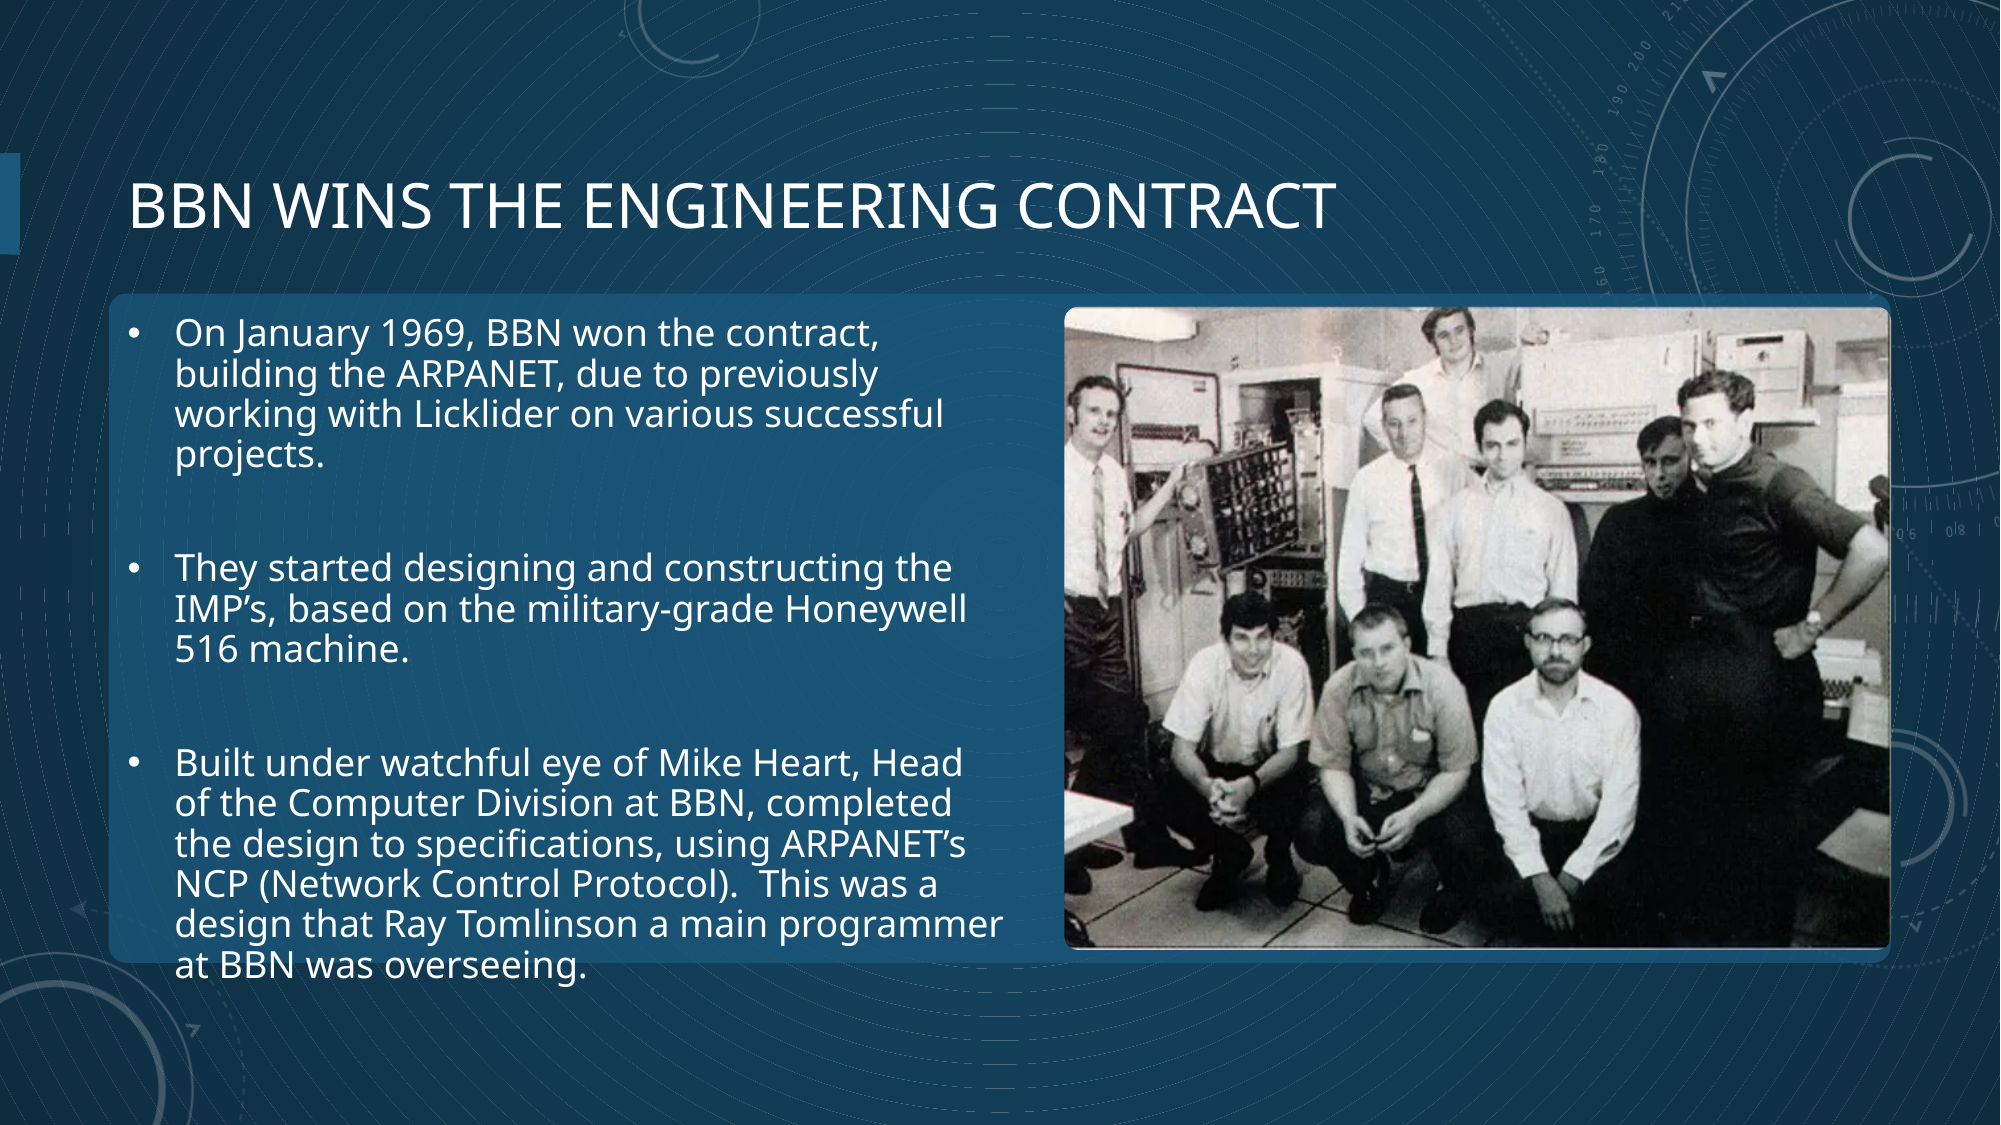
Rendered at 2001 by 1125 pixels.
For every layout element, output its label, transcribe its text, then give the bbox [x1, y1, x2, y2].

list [1064, 306, 1892, 951]
picture [0, 0, 2000, 1125]
list On January 1969, BBN won the contract, building the ARPANET, due to previously working with Licklider on various successful projects. They started designing and constructing the IMP’s, based on the military-grade Honeywell 516 machine. Built under watchful eye of Mike Heart, Head of the Computer Division at BBN, completed the design to specifications, using ARPANET’s NCP (Network Control Protocol). This was a design that Ray Tomlinson a main programmer at BBN was overseeing. [110, 304, 1023, 1054]
title BBN WINS THE ENGINEERING CONTRACT [112, 99, 1891, 307]
